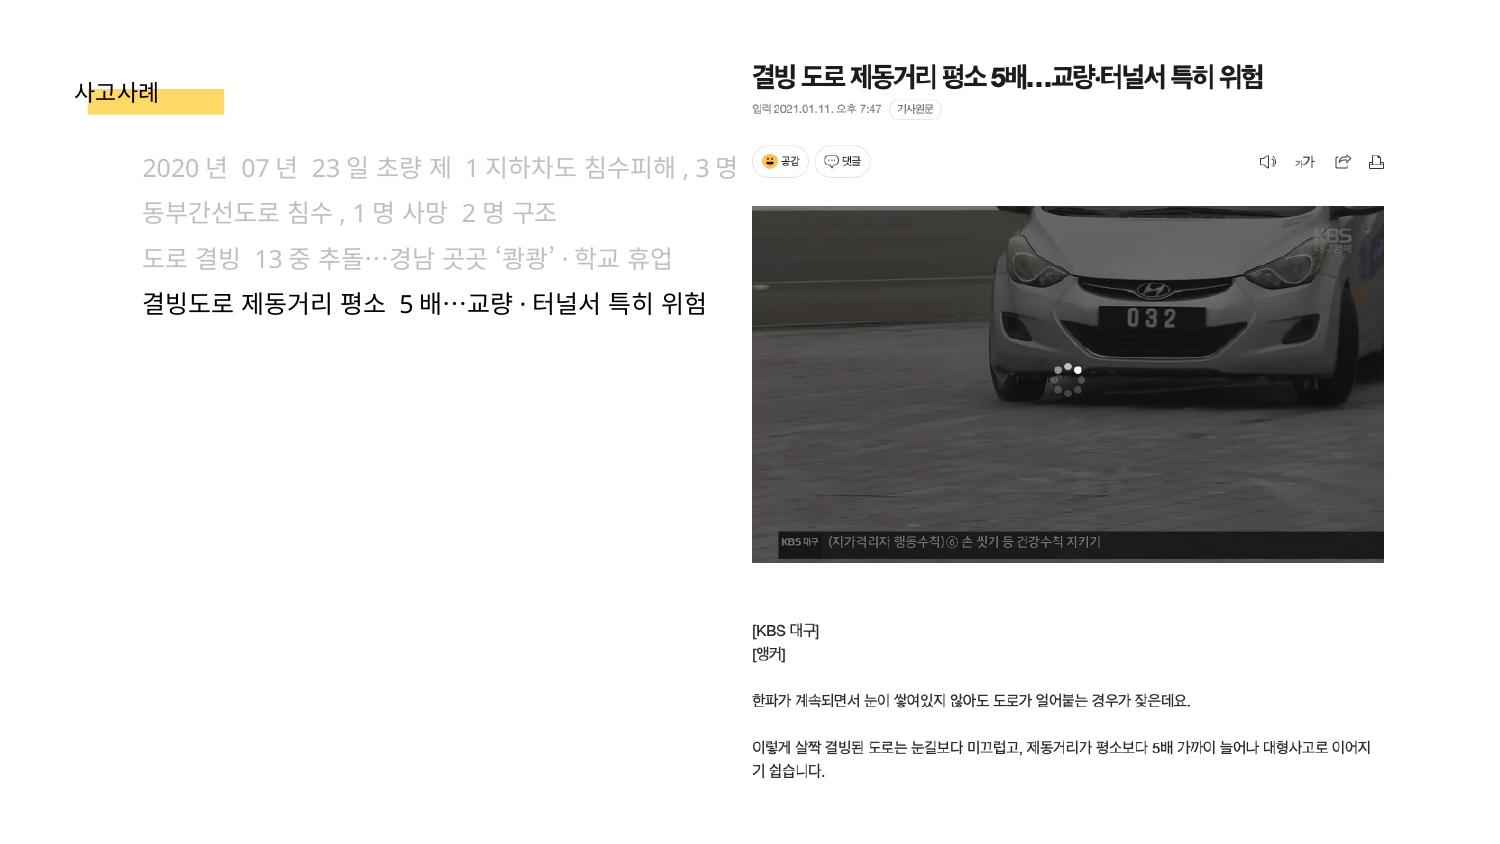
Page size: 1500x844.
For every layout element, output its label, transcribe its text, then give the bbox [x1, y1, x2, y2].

text_box [196, 88, 225, 115]
text_box 사고사례 [59, 64, 196, 121]
text_box 도로 결빙 13중 추돌…경남 곳곳 ‘쾅쾅’·학교 휴업 [127, 235, 737, 281]
text_box 결빙도로 제동거리 평소 5배…교량·터널서 특히 위험 [127, 281, 737, 326]
text_box 2020년 07년 23일 초량 제 1지하차도 침수피해, 3명 사망 [127, 144, 737, 190]
picture [742, 54, 1412, 790]
text_box 동부간선도로 침수, 1명 사망 2명 구조 [127, 190, 737, 235]
